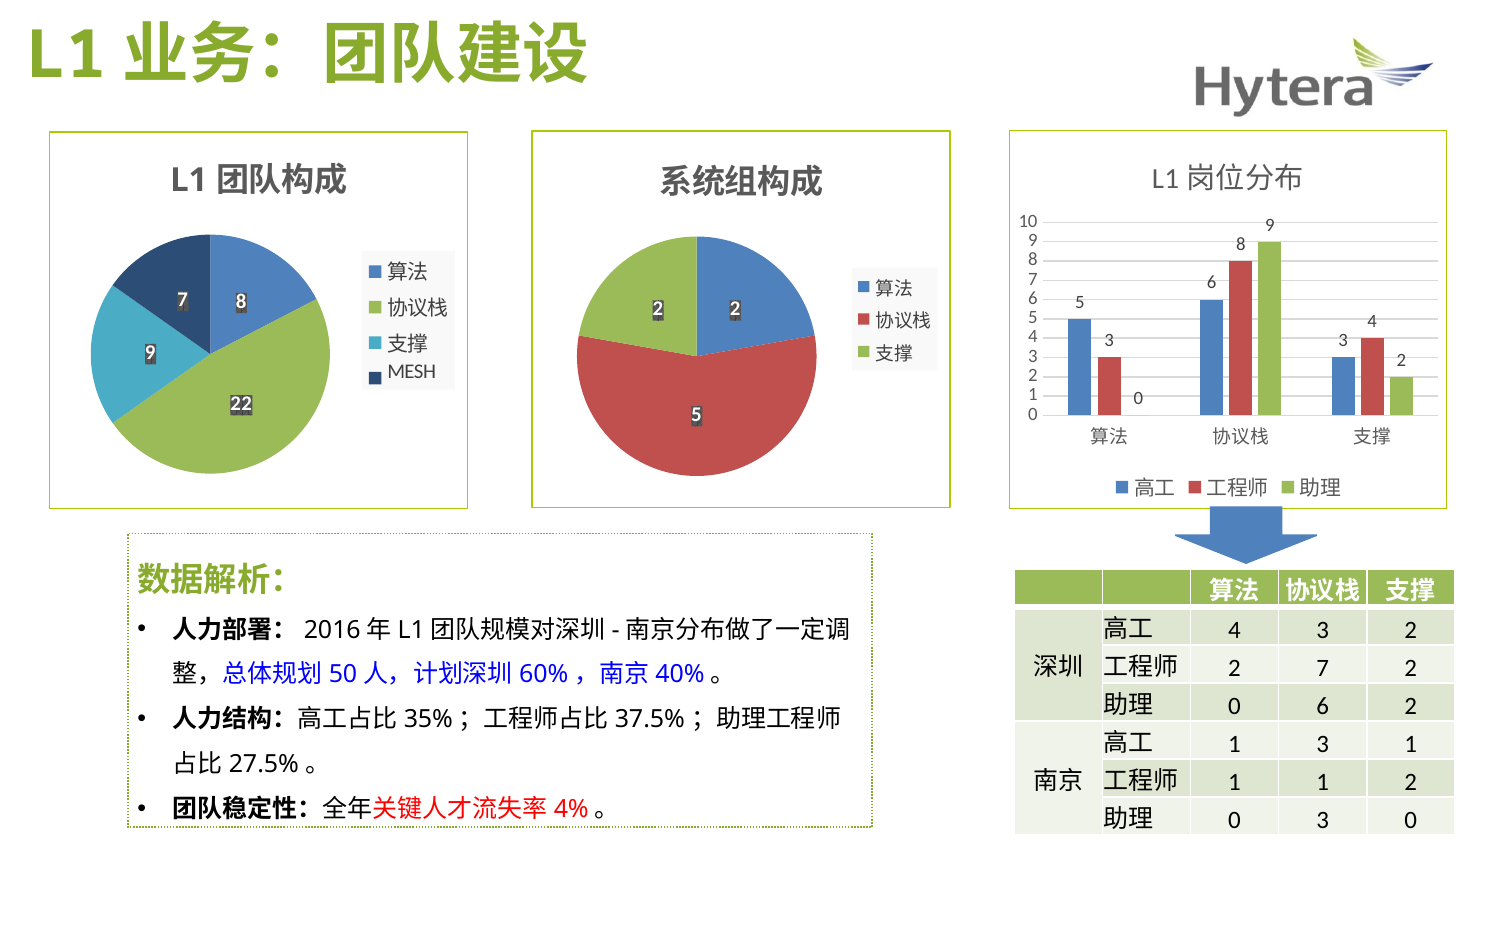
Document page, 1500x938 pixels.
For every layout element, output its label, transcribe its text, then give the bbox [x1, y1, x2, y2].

table_cell 工程师 [1103, 760, 1190, 796]
table_cell 3 [1279, 798, 1366, 834]
table_cell 6 [1279, 684, 1366, 720]
table_cell 2 [1191, 646, 1278, 682]
text_box 数据解析： 人力部署：2016年L1团队规模对深圳-南京分布做了一定调整，总体规划50人，计划深圳60%，南京40%。 人力结构：高工占比35%；工程师占比37.5%；助理工程师占比27.5%。 团队稳定性：全年关键人才流失率4%。 [127, 533, 873, 828]
picture [1136, 0, 1500, 167]
table_header [1015, 570, 1102, 604]
table_cell 2 [1368, 684, 1454, 720]
chart [48, 130, 469, 510]
table_cell 0 [1191, 798, 1278, 834]
table_cell 2 [1368, 760, 1454, 796]
table_cell 2 [1368, 610, 1454, 644]
table_cell 1 [1368, 722, 1454, 758]
table_cell 深圳 [1015, 610, 1102, 720]
text_box [1175, 517, 1317, 564]
table_cell 高工 [1103, 722, 1190, 758]
table_cell 南京 [1015, 722, 1102, 834]
chart [531, 129, 951, 509]
table_cell 1 [1191, 722, 1278, 758]
table_cell 3 [1279, 610, 1366, 644]
table_cell 2 [1368, 646, 1454, 682]
table_cell 3 [1279, 722, 1366, 758]
table_cell 0 [1368, 798, 1454, 834]
table_cell 1 [1191, 760, 1278, 796]
table_cell 工程师 [1103, 646, 1190, 682]
table_cell 0 [1191, 684, 1278, 720]
table_header [1103, 570, 1190, 604]
table_cell 助理 [1103, 684, 1190, 720]
chart [1009, 129, 1448, 509]
text_box L1业务：团队建设 [11, 11, 1008, 90]
table_cell 7 [1279, 646, 1366, 682]
table_cell 高工 [1103, 610, 1190, 644]
table_cell 助理 [1103, 798, 1190, 834]
table_cell 1 [1279, 760, 1366, 796]
table_header 算法 [1191, 570, 1278, 604]
table_cell 4 [1191, 610, 1278, 644]
table_header 支撑 [1368, 570, 1454, 604]
table_header 协议栈 [1279, 570, 1366, 604]
